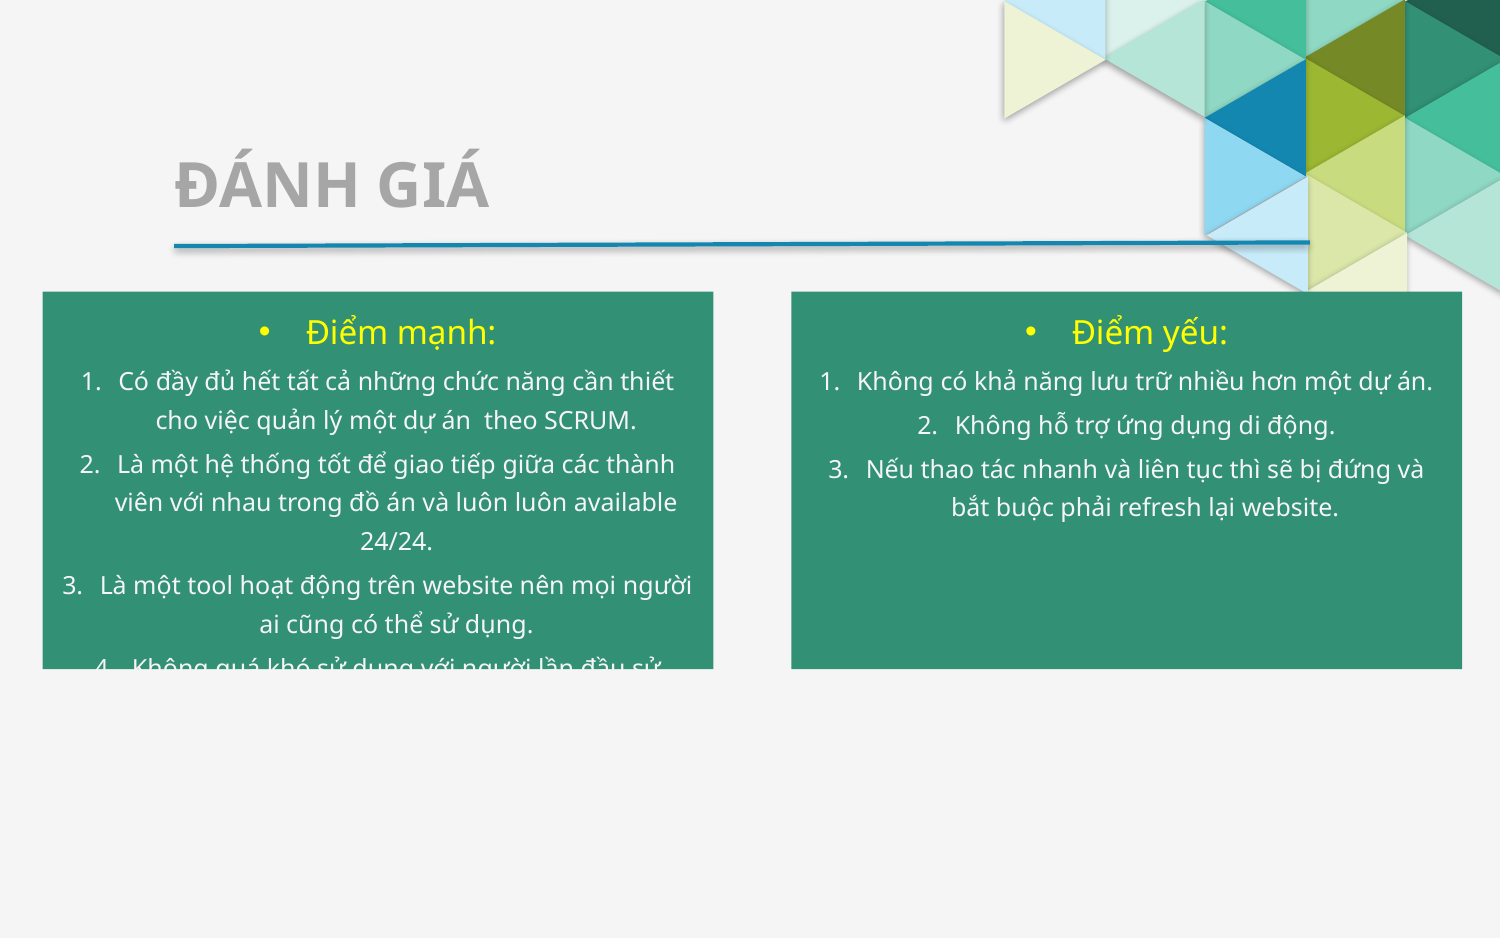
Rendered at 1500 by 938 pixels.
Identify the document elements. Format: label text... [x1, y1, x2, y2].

text_box Điểm yếu: Không có khả năng lưu trữ nhiều hơn một dự án. Không hỗ trợ ứng dụng di động. Nếu thao tác nhanh và liên tục thì sẽ bị đứng và bắt buộc phải refresh lại website. [791, 291, 1463, 670]
list Điểm mạnh: Có đầy đủ hết tất cả những chức năng cần thiết cho việc quản lý một dự án theo SCRUM. Là một hệ thống tốt để giao tiếp giữa các thành viên với nhau trong đồ án và luôn luôn available 24/24. Là một tool hoạt động trên website nên mọi người ai cũng có thể sử dụng. Không quá khó sử dụng với người lần đầu sử dụng. [42, 291, 714, 670]
list ĐÁNH GIÁ [174, 153, 1308, 213]
